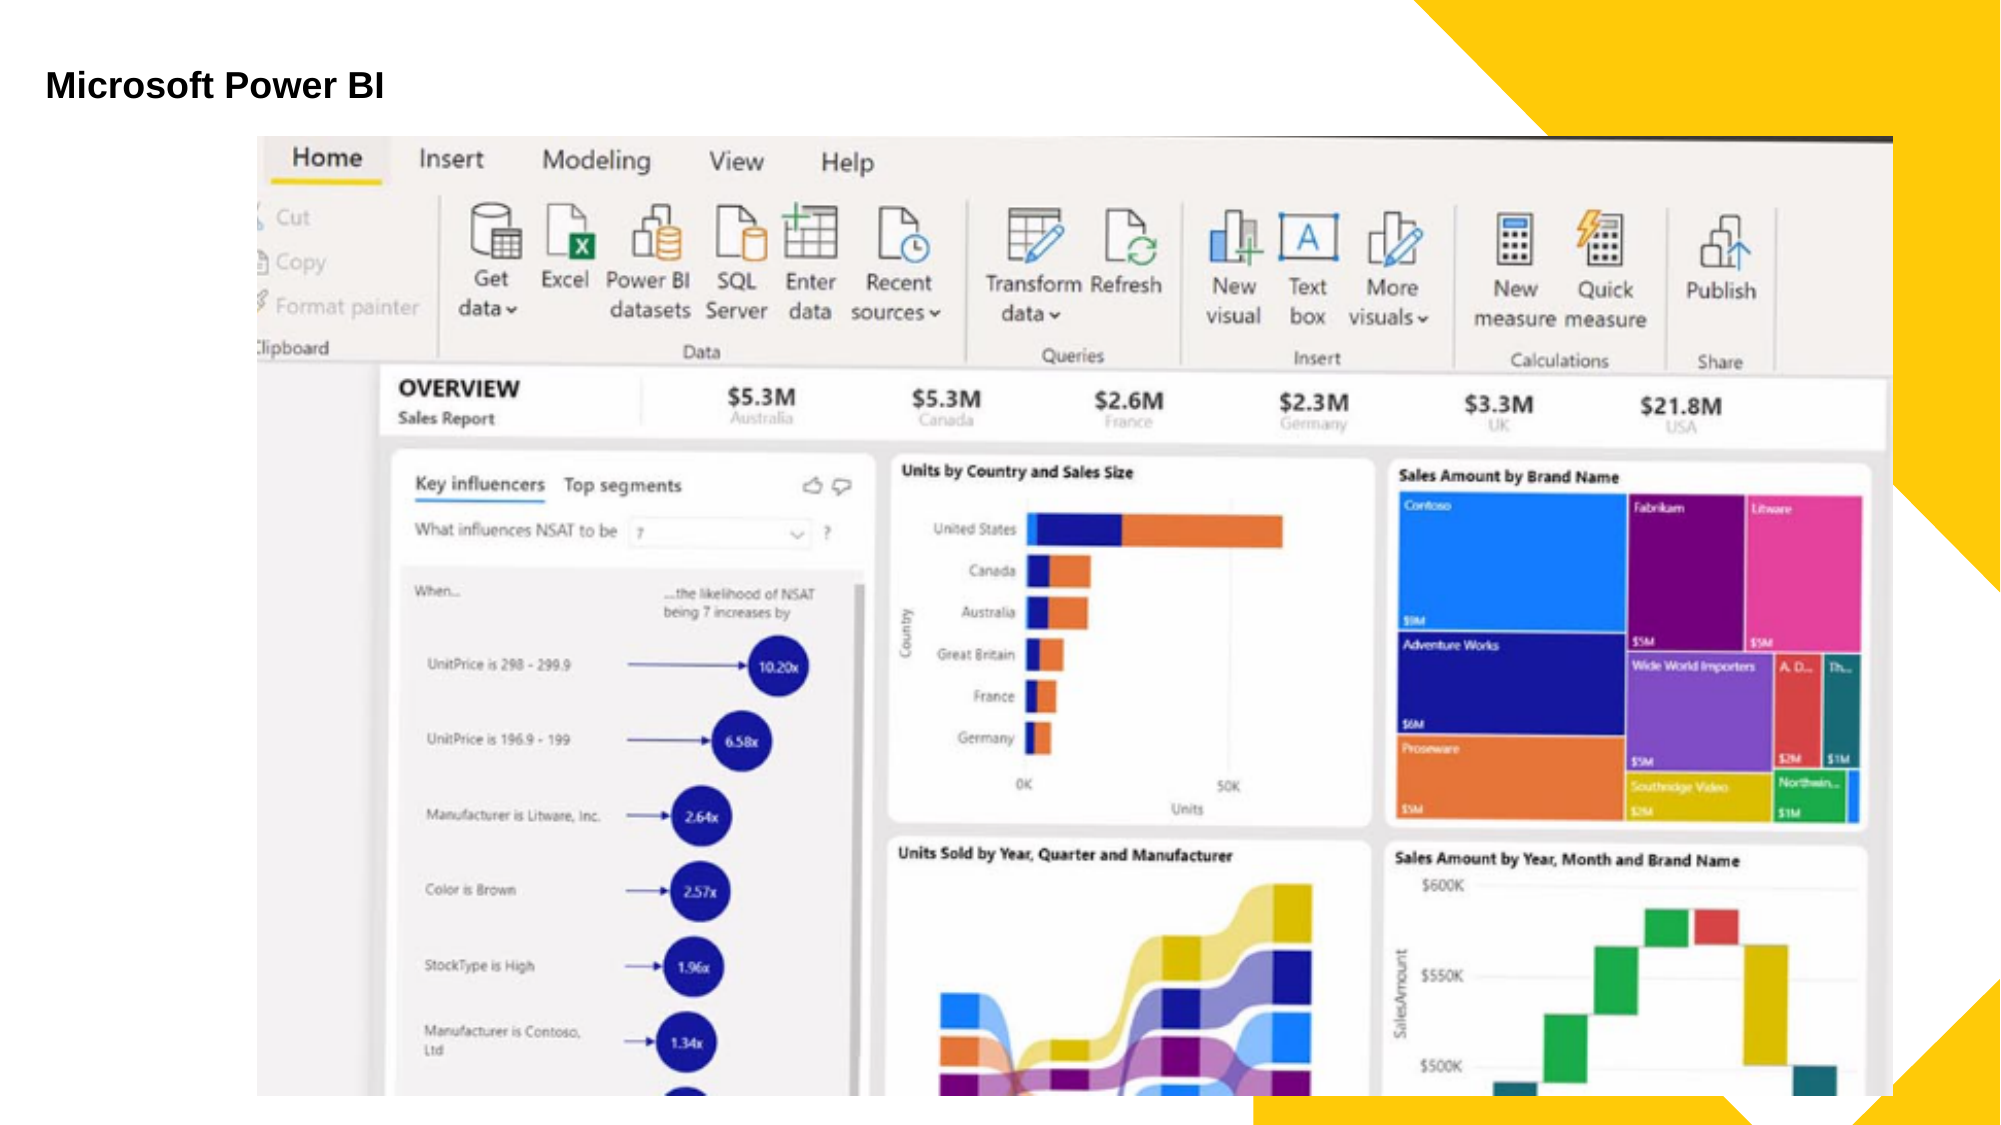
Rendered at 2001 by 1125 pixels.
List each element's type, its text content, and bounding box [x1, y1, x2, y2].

picture [257, 136, 1893, 1096]
text_box Microsoft Power BI [30, 53, 401, 113]
